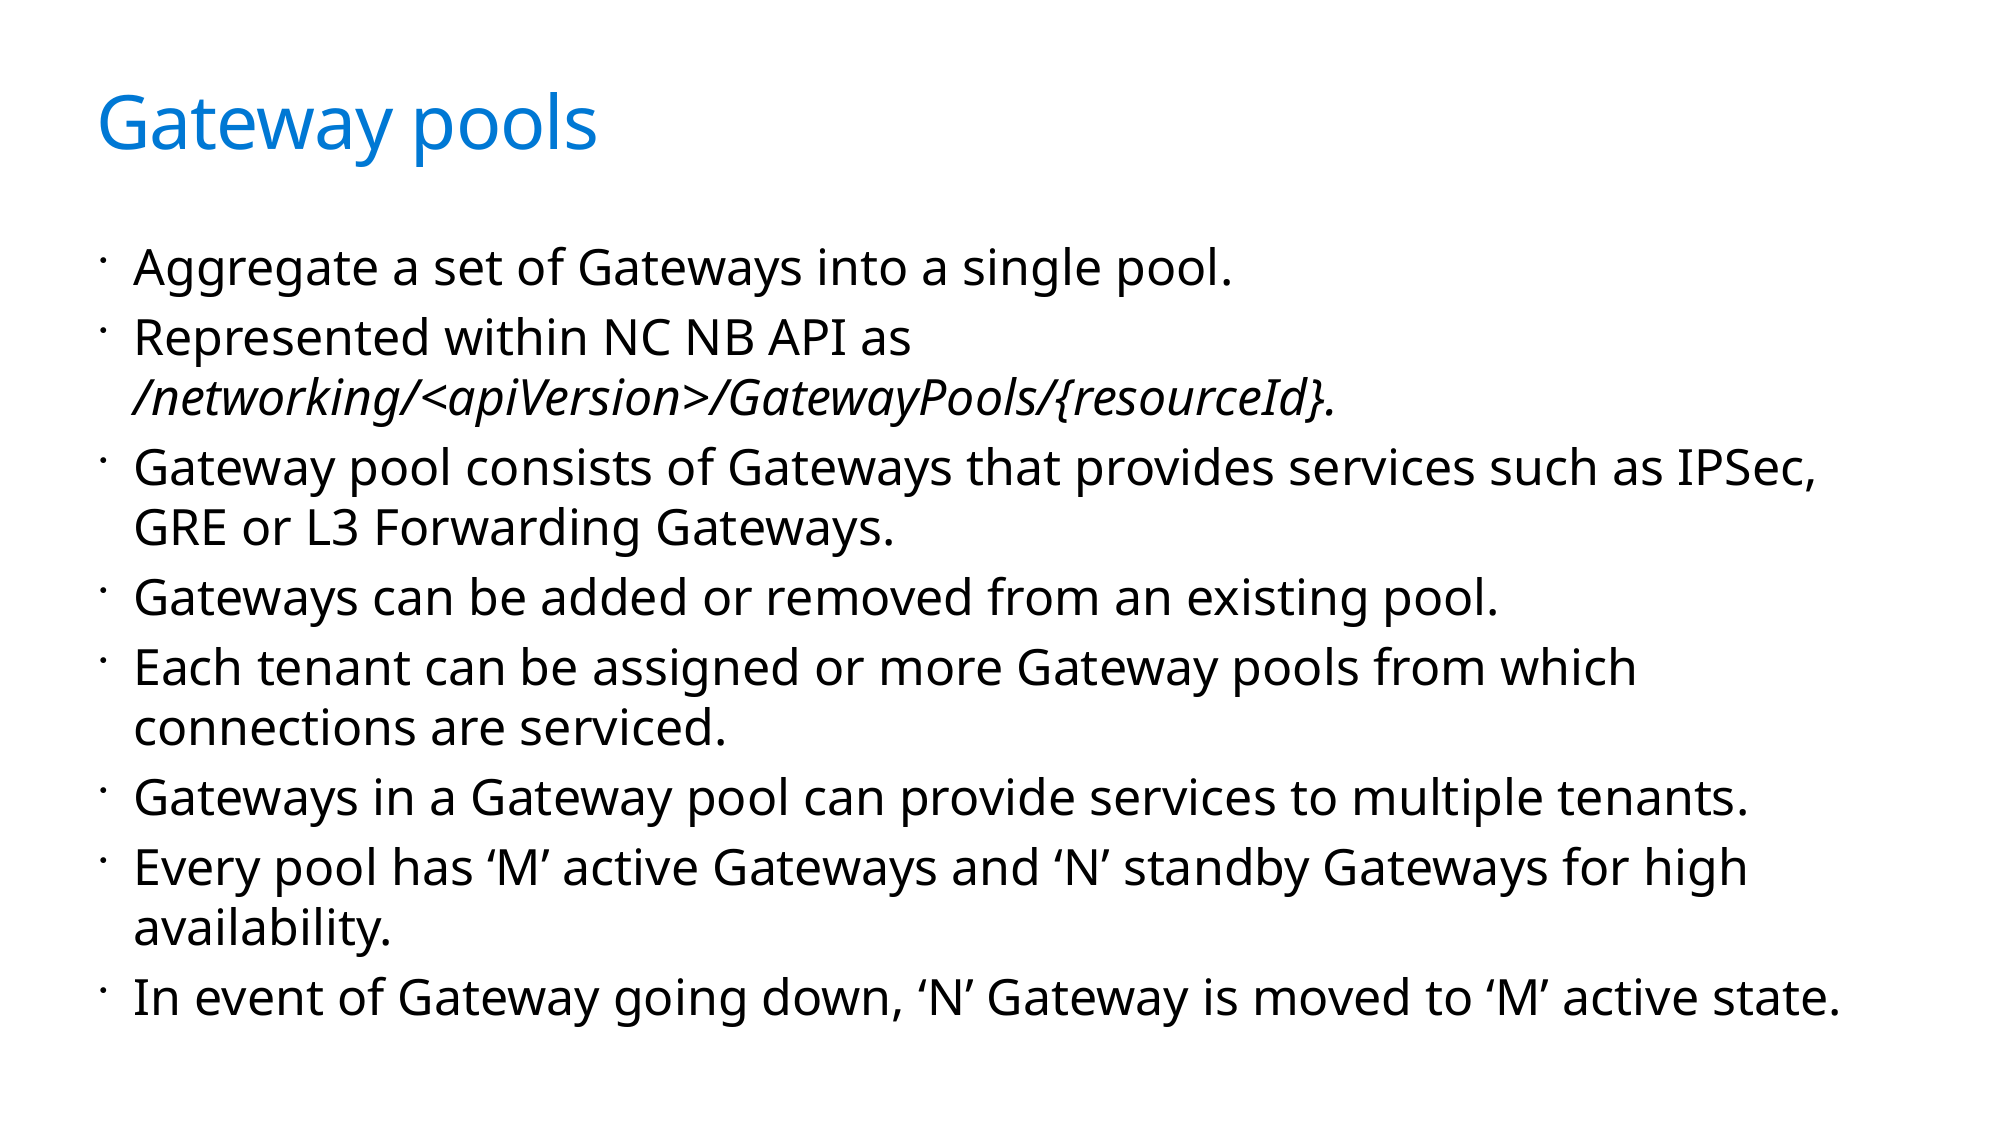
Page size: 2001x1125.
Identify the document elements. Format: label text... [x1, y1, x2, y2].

title Gateway pools [96, 75, 1904, 166]
list Aggregate a set of Gateways into a single pool. Represented within NC NB API as /networking/<apiVersion>/GatewayPools/{resourceId}. Gateway pool consists of Gateways that provides services such as IPSec, GRE or L3 Forwarding Gateways. Gateways can be added or removed from an existing pool. Each tenant can be assigned or more Gateway pools from which connections are serviced. Gateways in a Gateway pool can provide services to multiple tenants. Every pool has ‘M’ active Gateways and ‘N’ standby Gateways for high availability. In event of Gateway going down, ‘N’ Gateway is moved to ‘M’ active state. [95, 235, 1904, 1026]
